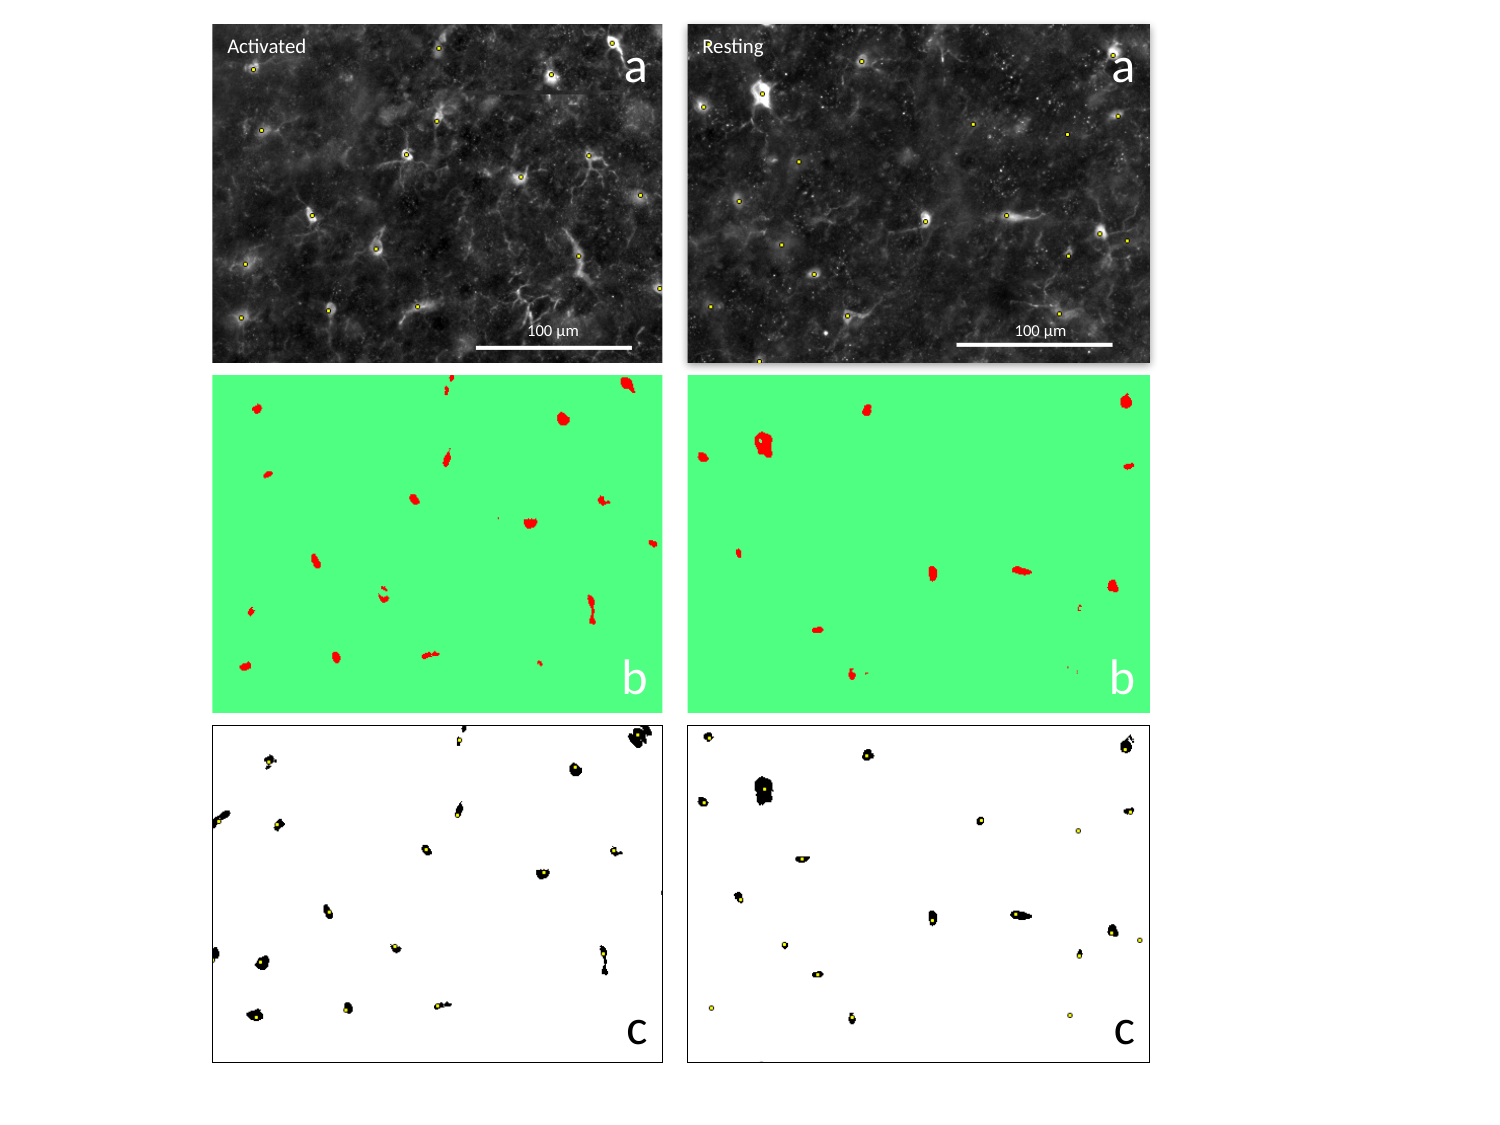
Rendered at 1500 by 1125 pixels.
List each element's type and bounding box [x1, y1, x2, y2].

picture [212, 724, 663, 1063]
picture [687, 374, 1151, 713]
list [212, 24, 663, 363]
picture [212, 374, 663, 713]
picture [687, 724, 1151, 1063]
picture [687, 24, 1151, 363]
